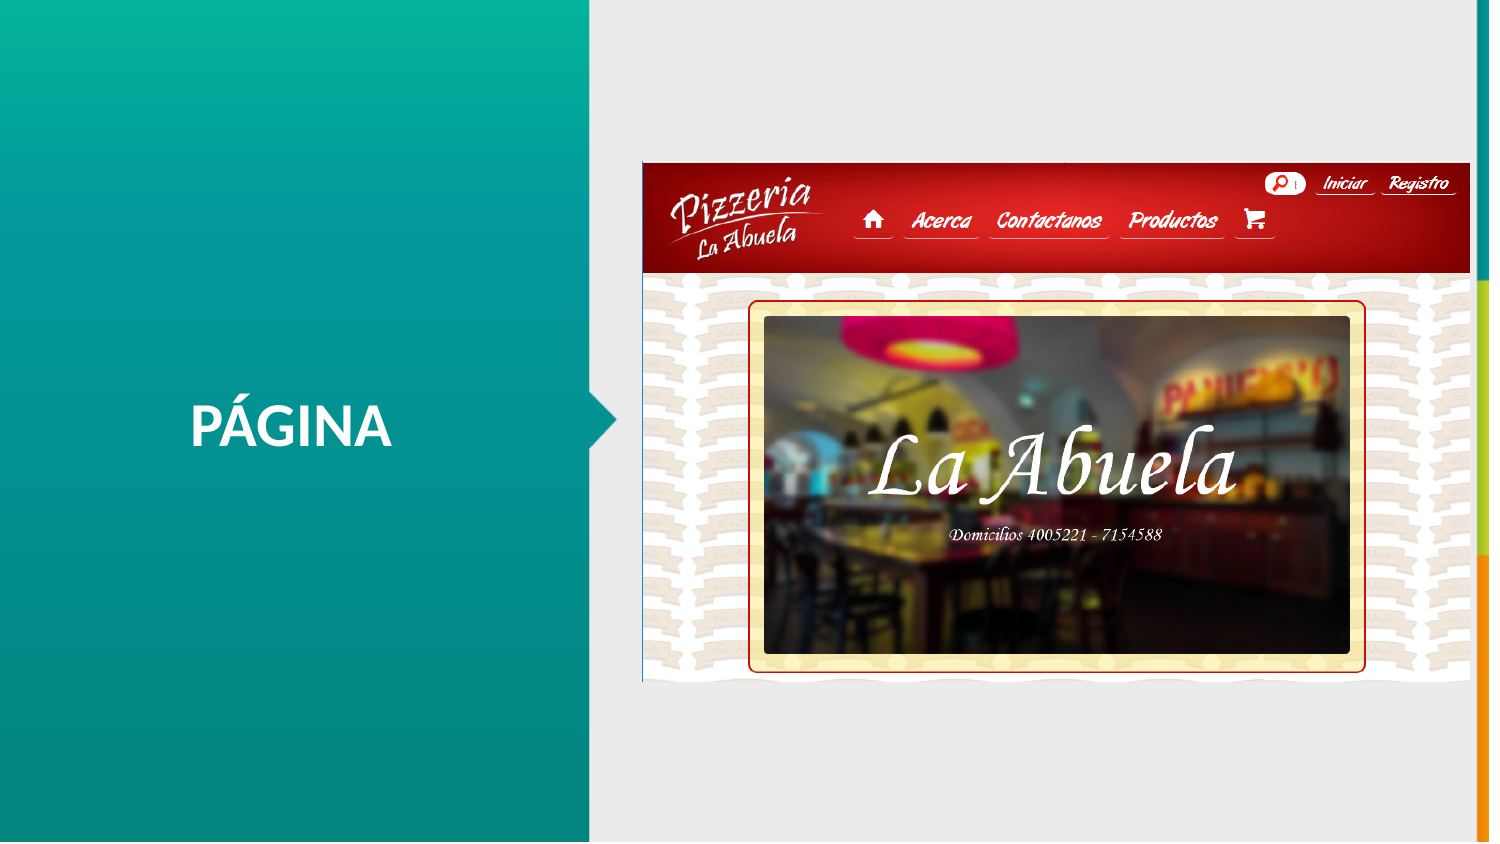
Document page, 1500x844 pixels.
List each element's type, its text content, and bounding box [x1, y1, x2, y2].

picture [0, 0, 1489, 842]
text_box PÁGINA [0, 372, 584, 472]
